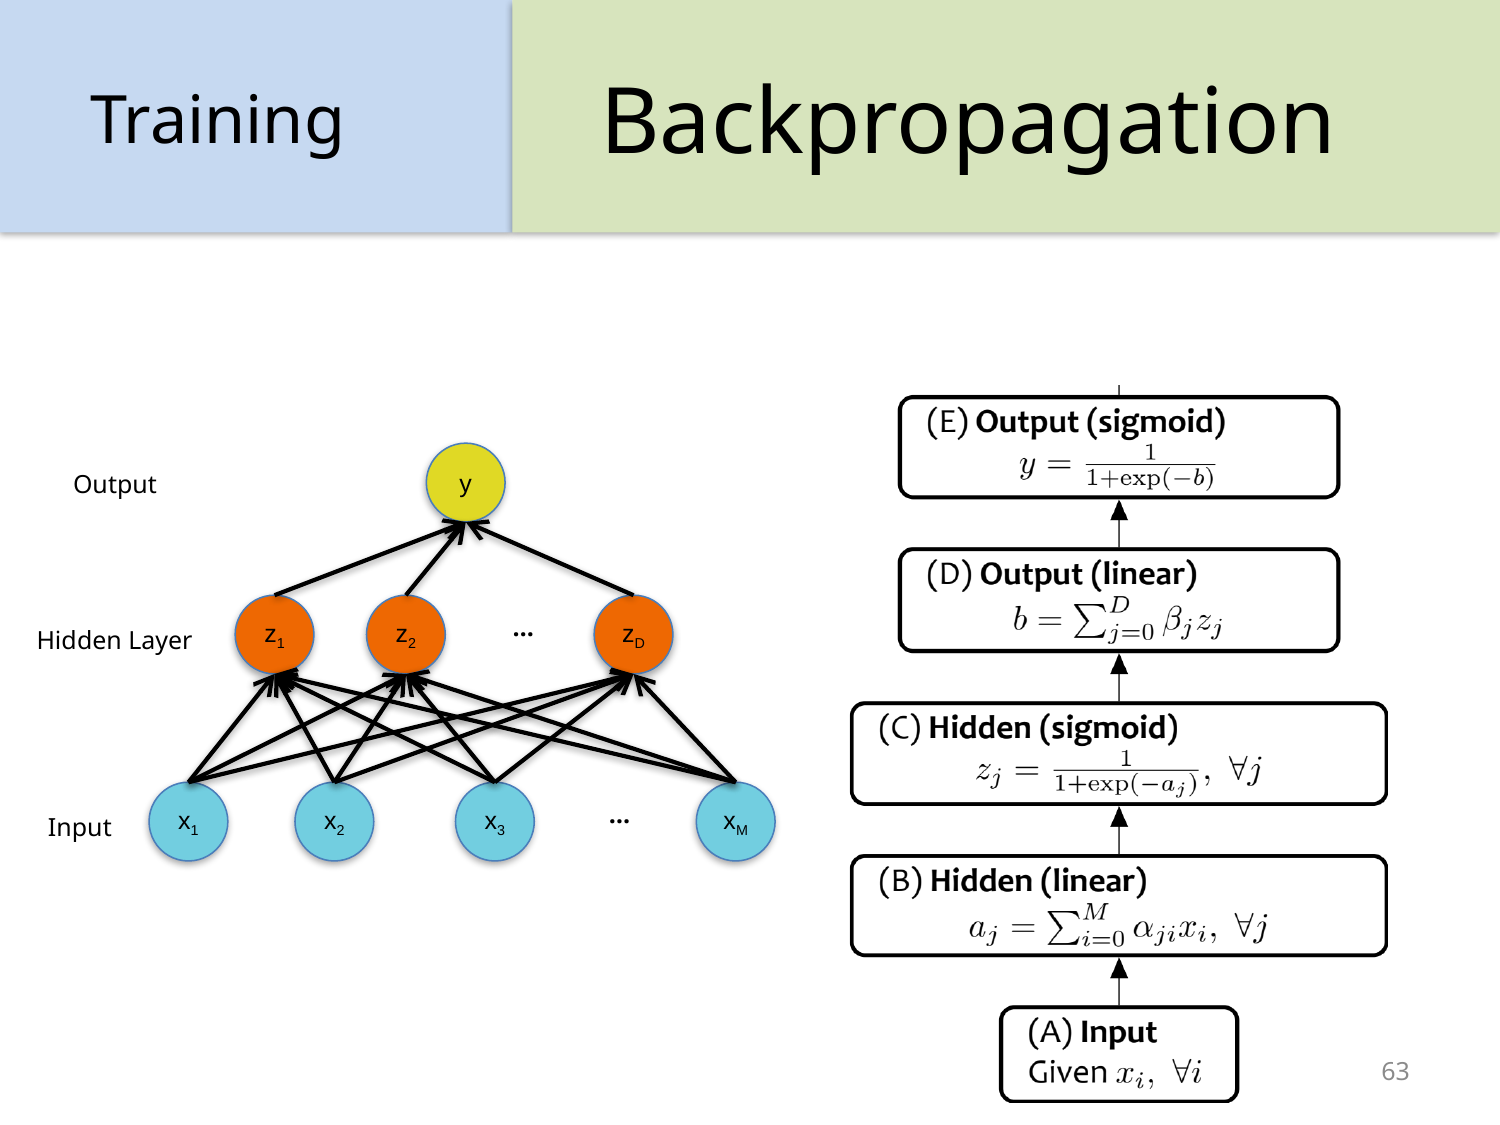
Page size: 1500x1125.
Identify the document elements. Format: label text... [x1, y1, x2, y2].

slide_number 63 [1392, 1042, 1425, 1103]
picture [849, 385, 1389, 1103]
list Training [75, 23, 513, 211]
title Backpropagation [513, 23, 1425, 211]
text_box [16, 442, 776, 862]
